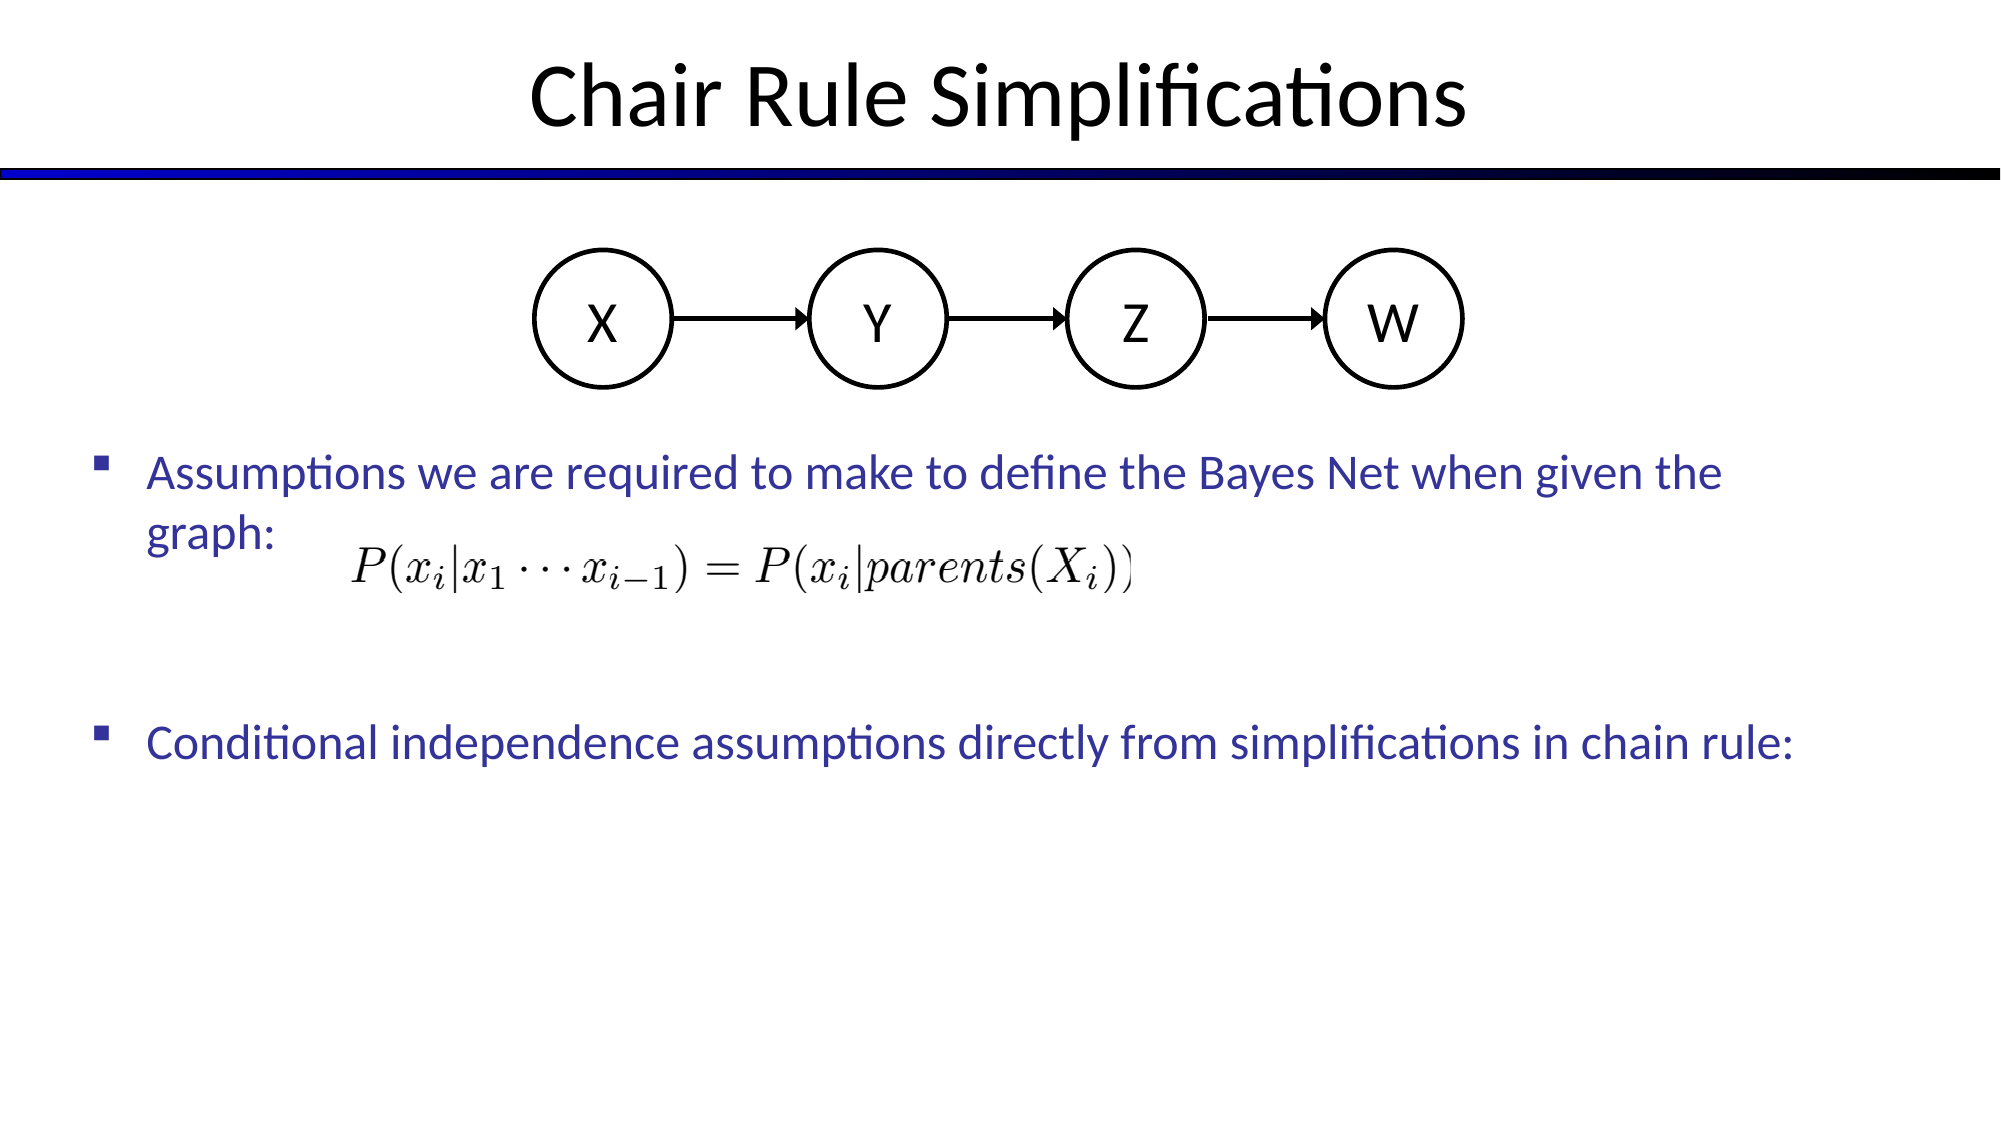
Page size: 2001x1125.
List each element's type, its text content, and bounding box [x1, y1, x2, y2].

title Chair Rule Simplifications [0, 0, 2000, 184]
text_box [534, 249, 1463, 388]
picture [350, 543, 1131, 593]
list Assumptions we are required to make to define the Bayes Net when given the graph: Conditional independence assumptions directly from simplifications in chain rule: [74, 432, 1876, 1101]
